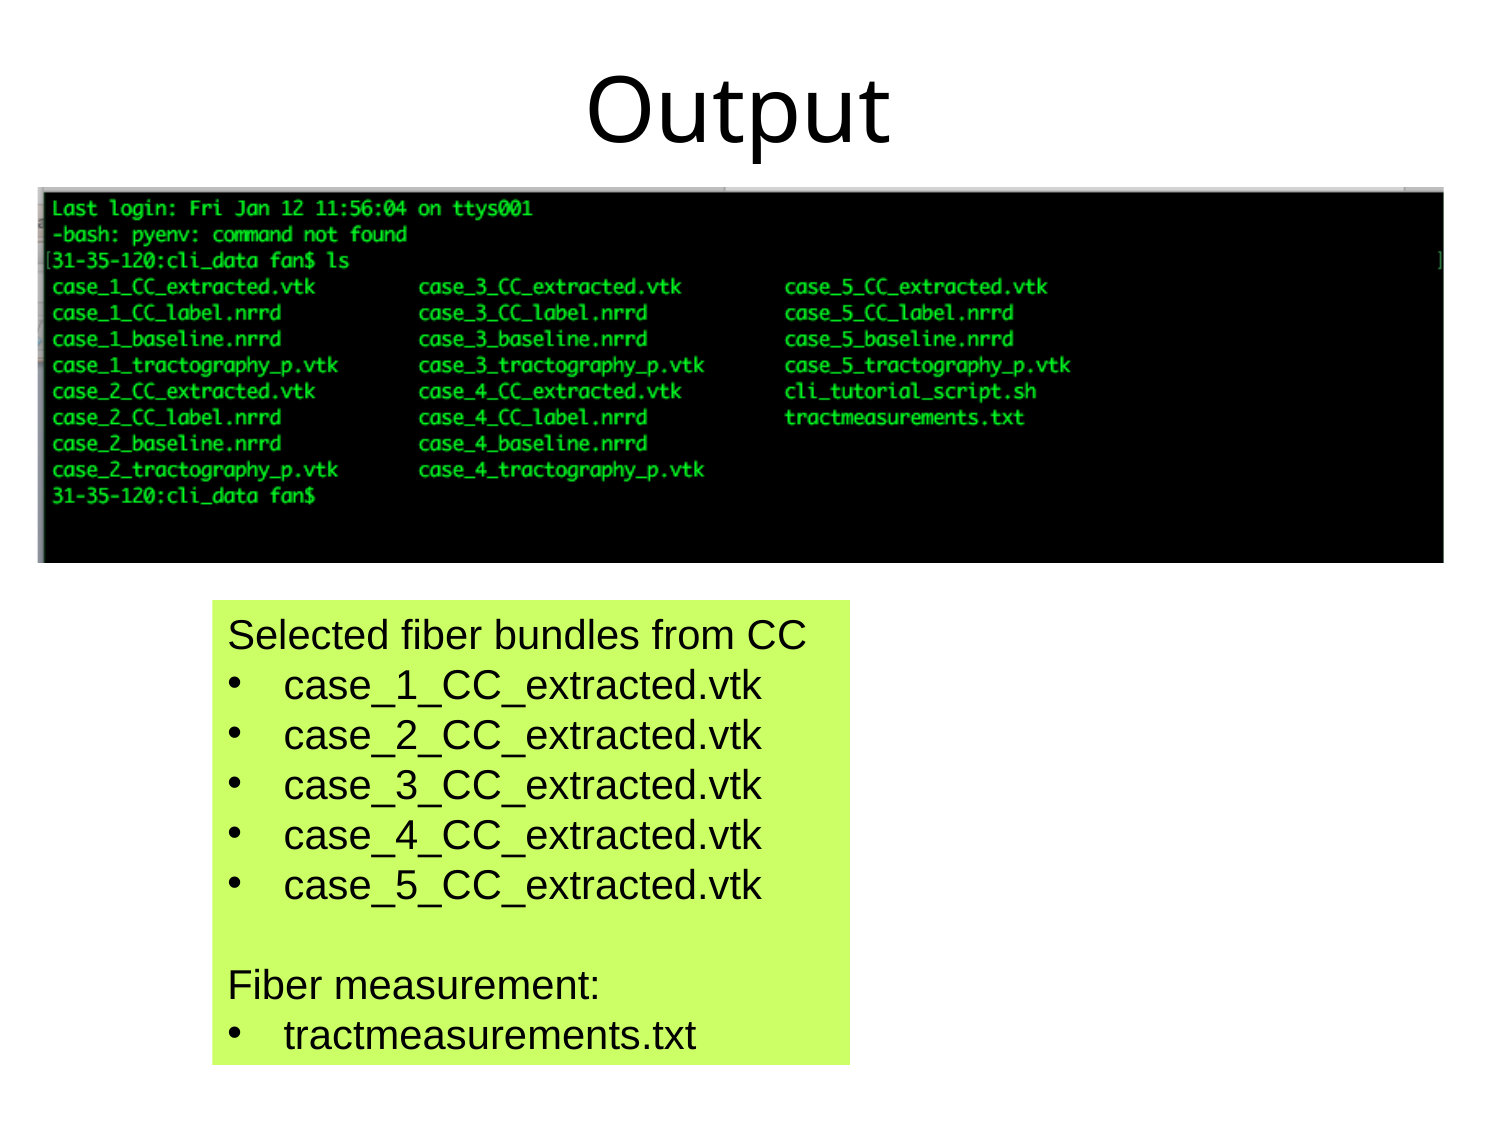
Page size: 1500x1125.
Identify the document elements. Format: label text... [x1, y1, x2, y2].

picture [37, 187, 1444, 563]
text_box Selected fiber bundles from CC case_1_CC_extracted.vtk case_2_CC_extracted.vtk case_3_CC_extracted.vtk case_4_CC_extracted.vtk case_5_CC_extracted.vtk Fiber measurement: tractmeasurements.txt [212, 600, 850, 1065]
title Output [63, 12, 1413, 185]
